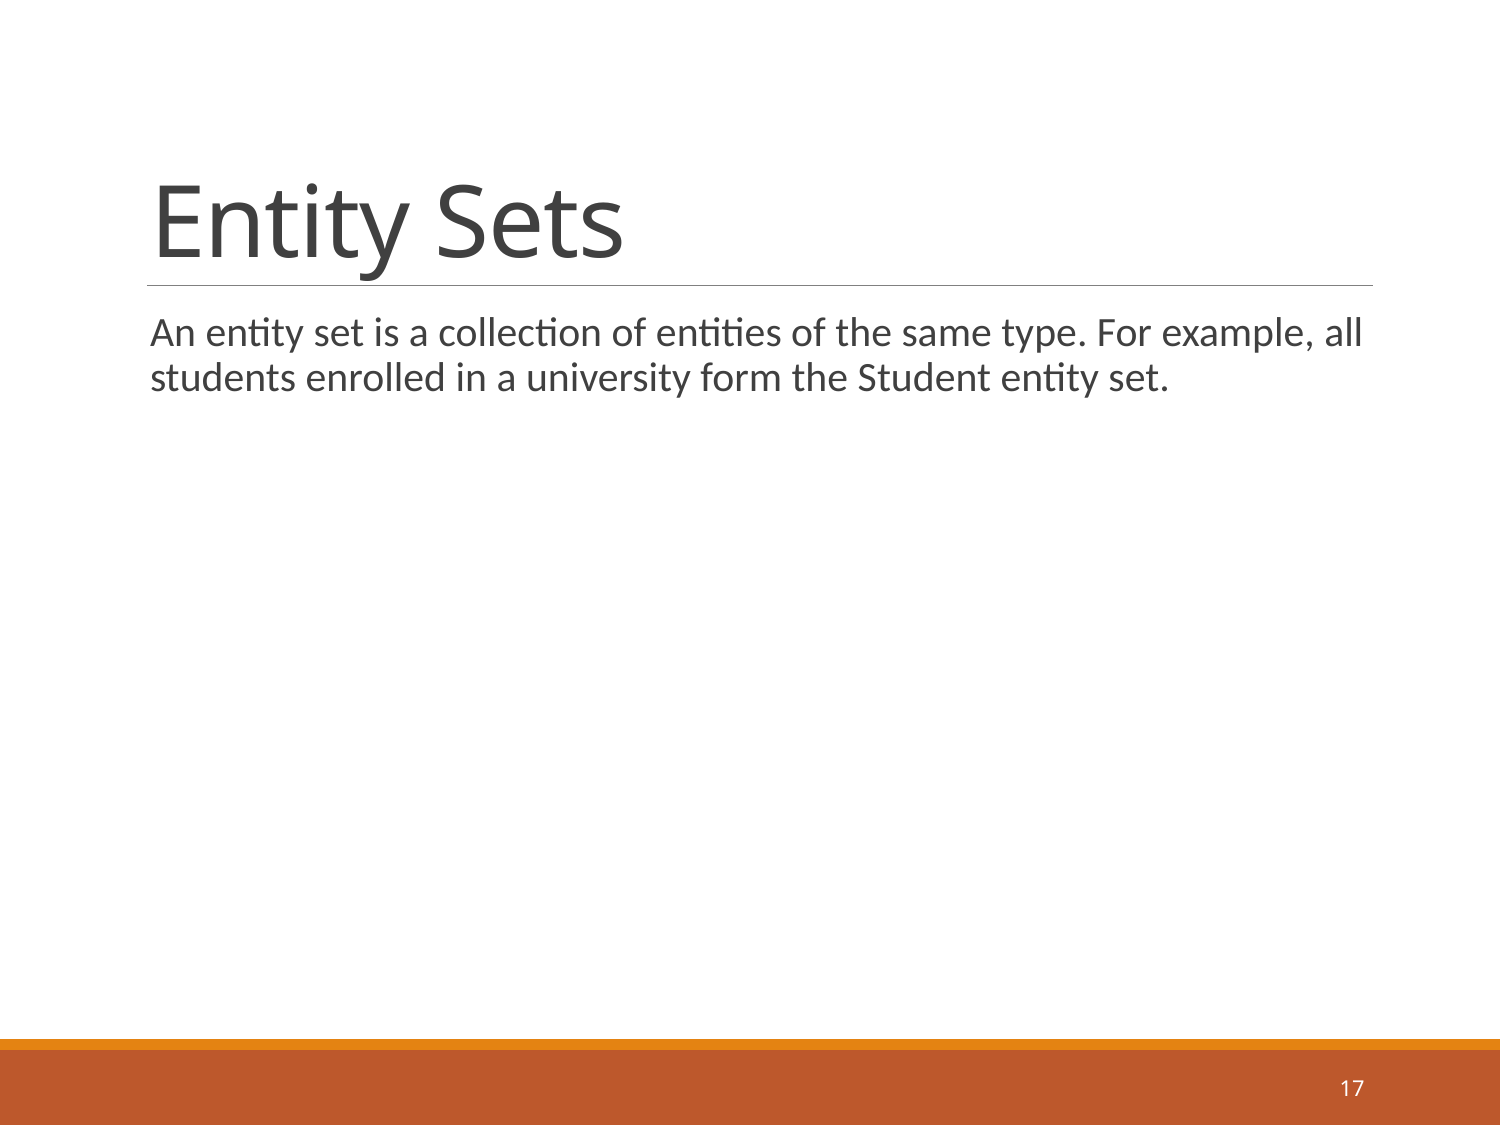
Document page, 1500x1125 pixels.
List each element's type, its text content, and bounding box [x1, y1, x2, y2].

title Entity Sets [135, 47, 1373, 285]
list An entity set is a collection of entities of the same type. For example, all students enrolled in a university form the Student entity set. [135, 302, 1373, 963]
slide_number 17 [1218, 1059, 1380, 1120]
